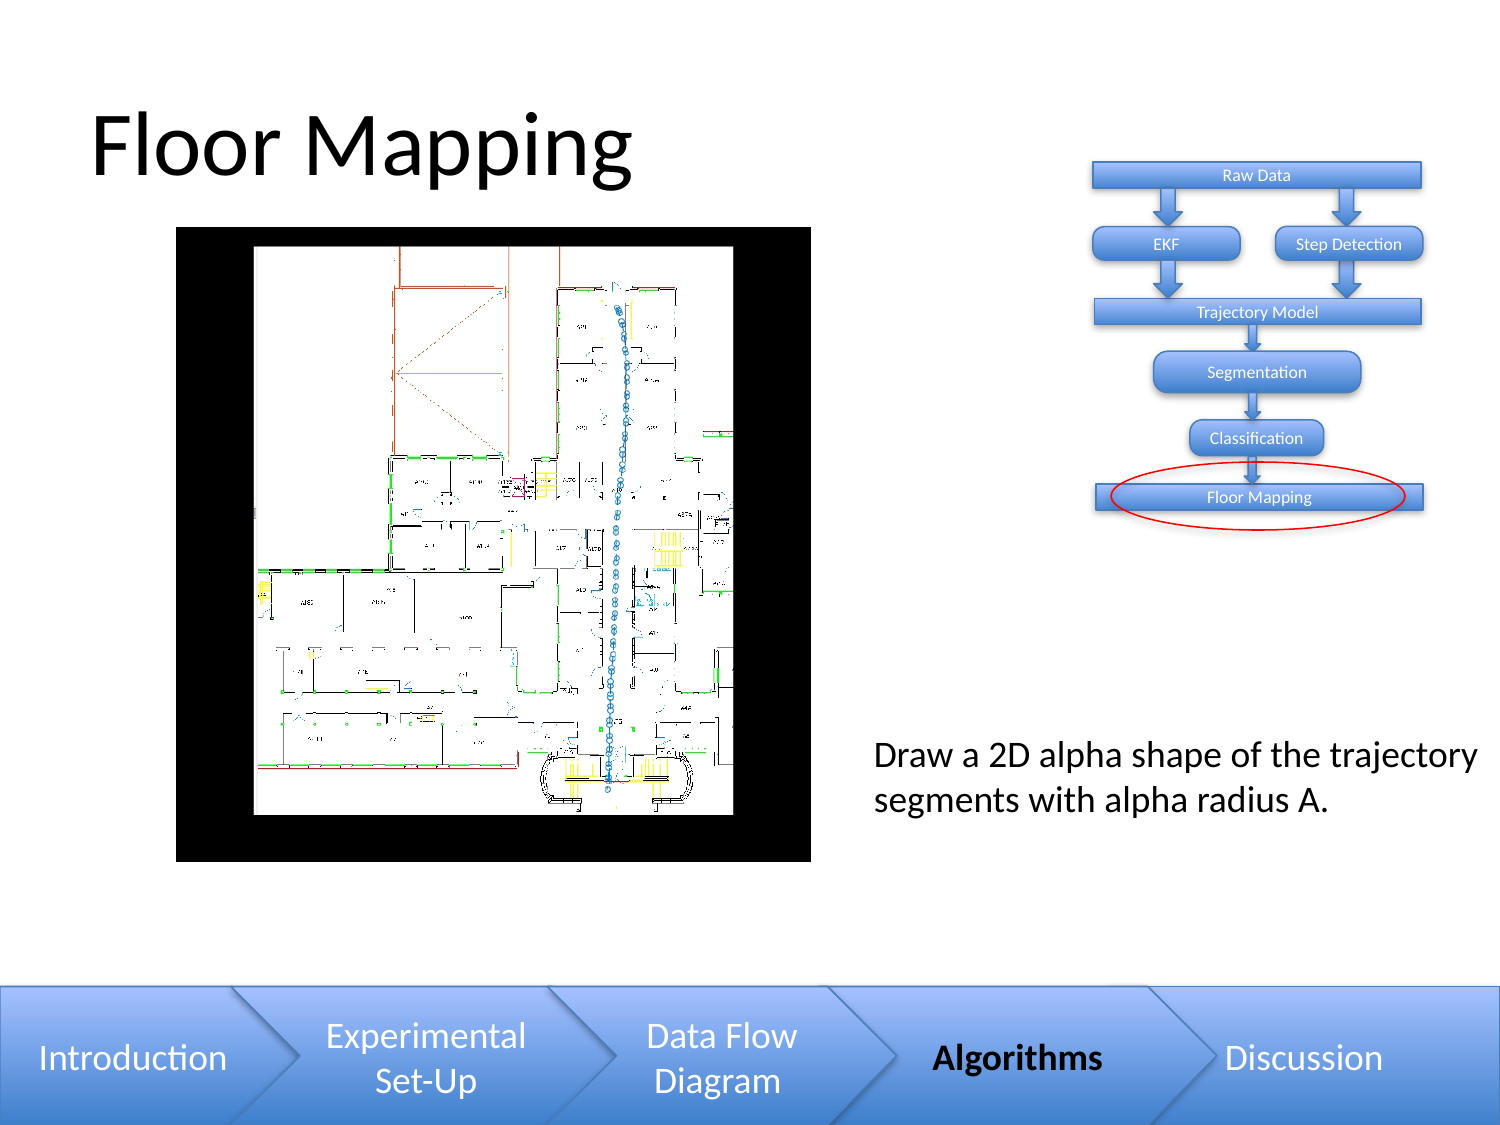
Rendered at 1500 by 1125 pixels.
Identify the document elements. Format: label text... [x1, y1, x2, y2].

text_box Draw a 2D alpha shape of the trajectory segments with alpha radius A. [858, 722, 1496, 918]
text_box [1092, 161, 1424, 511]
text_box [1143, 518, 1374, 531]
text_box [175, 226, 812, 863]
title Floor Mapping [75, 45, 1425, 233]
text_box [0, 986, 1500, 1125]
